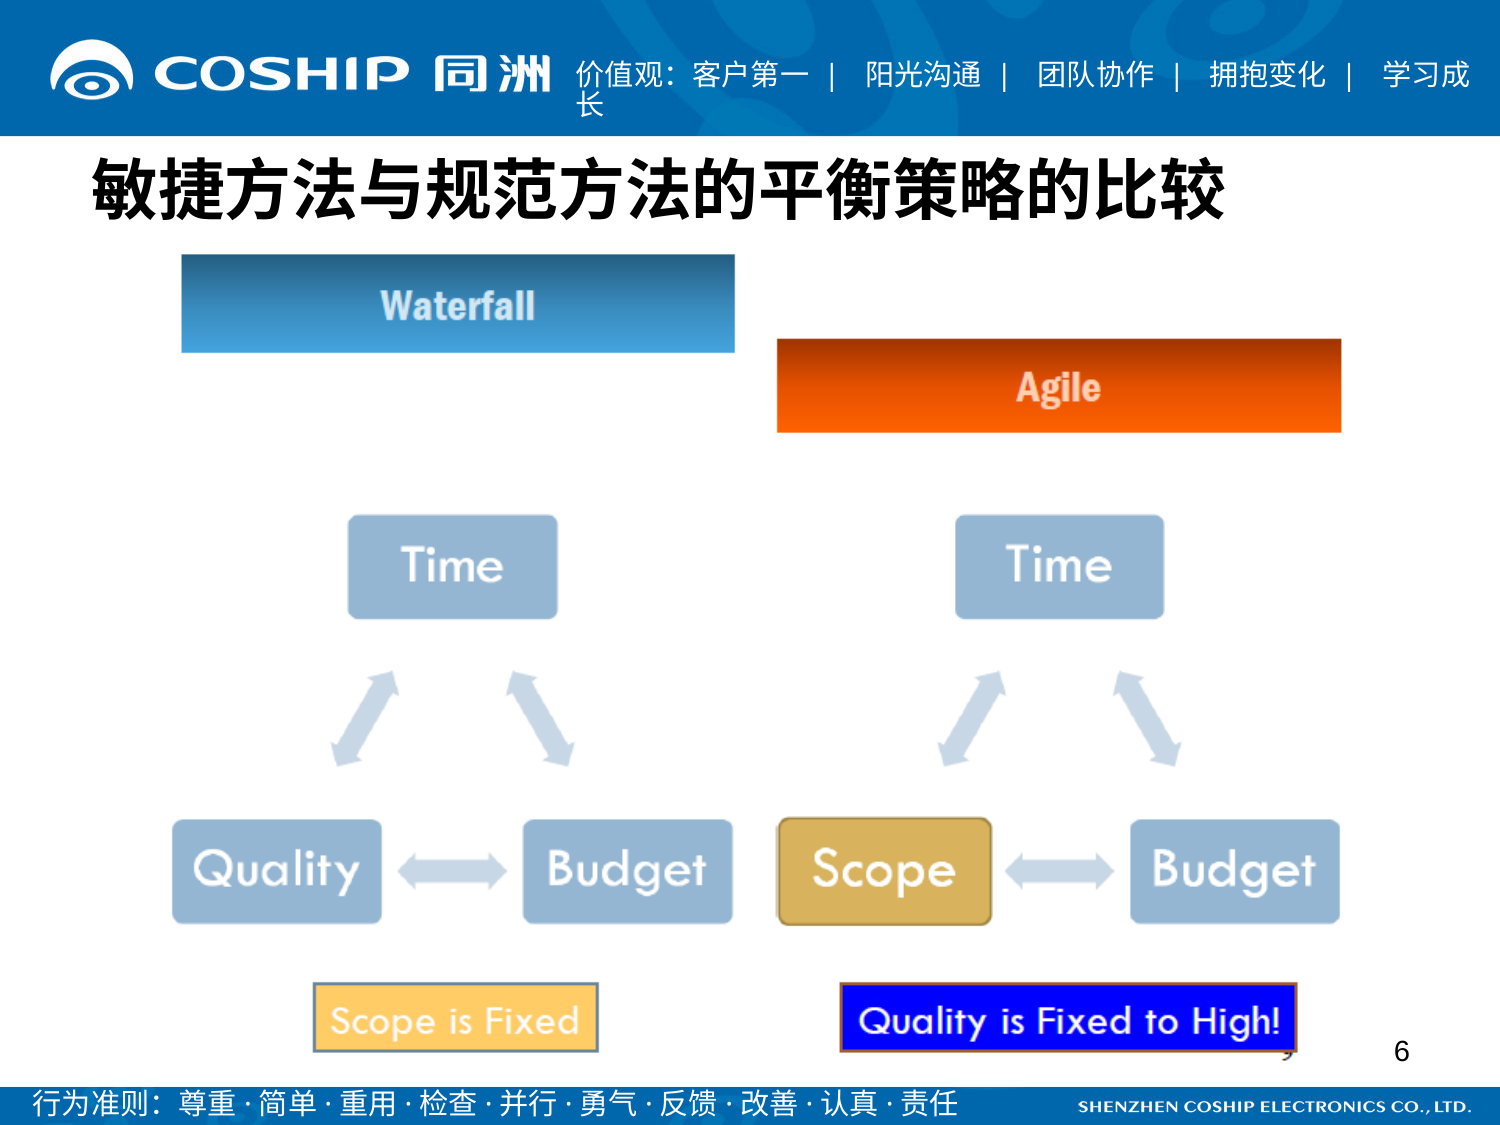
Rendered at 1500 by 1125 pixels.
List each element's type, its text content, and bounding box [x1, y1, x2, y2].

picture [0, 0, 1500, 1125]
text_box 敏捷方法与规范方法的平衡策略的比较 [76, 140, 1427, 259]
slide_number 6 [1074, 1024, 1426, 1103]
